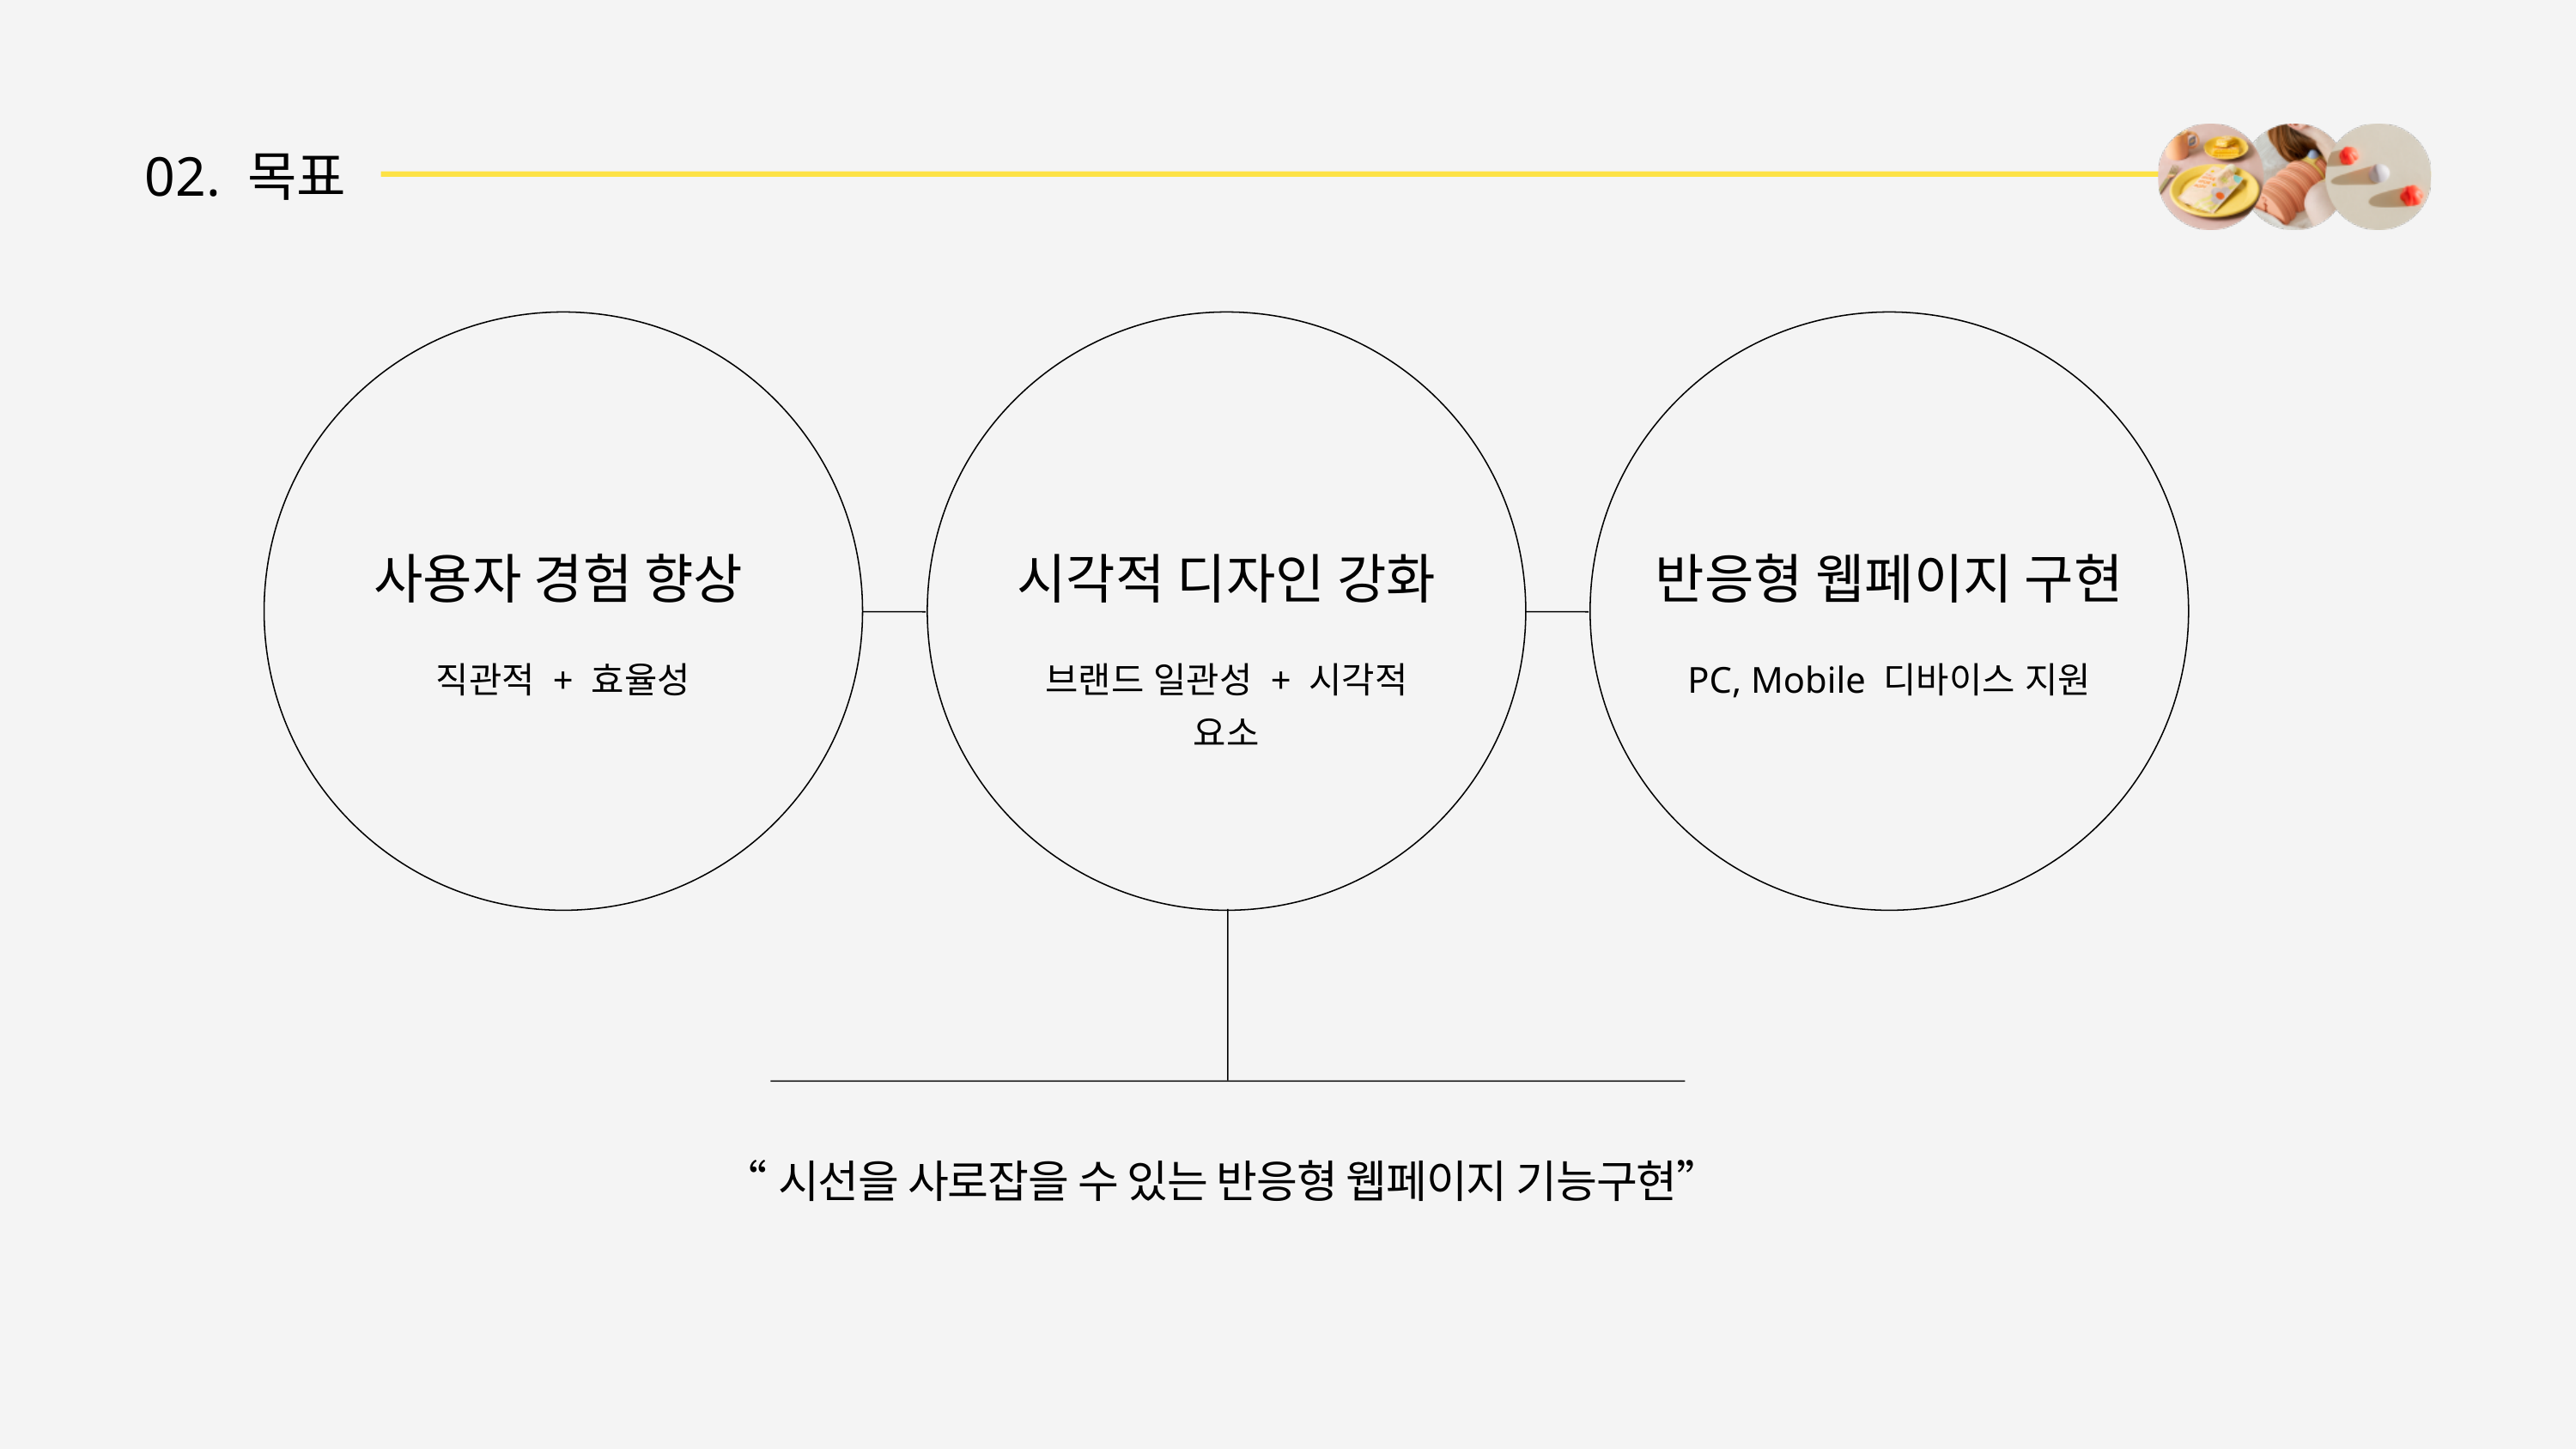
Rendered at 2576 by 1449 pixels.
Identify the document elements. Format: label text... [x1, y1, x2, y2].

text_box [2158, 124, 2432, 230]
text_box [1589, 312, 2190, 911]
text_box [264, 312, 863, 911]
text_box 02. 목표 [144, 149, 973, 208]
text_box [927, 312, 1527, 911]
text_box “시선을 사로잡을 수 있는 반응형 웹페이지 기능구현” [83, 1104, 2370, 1207]
